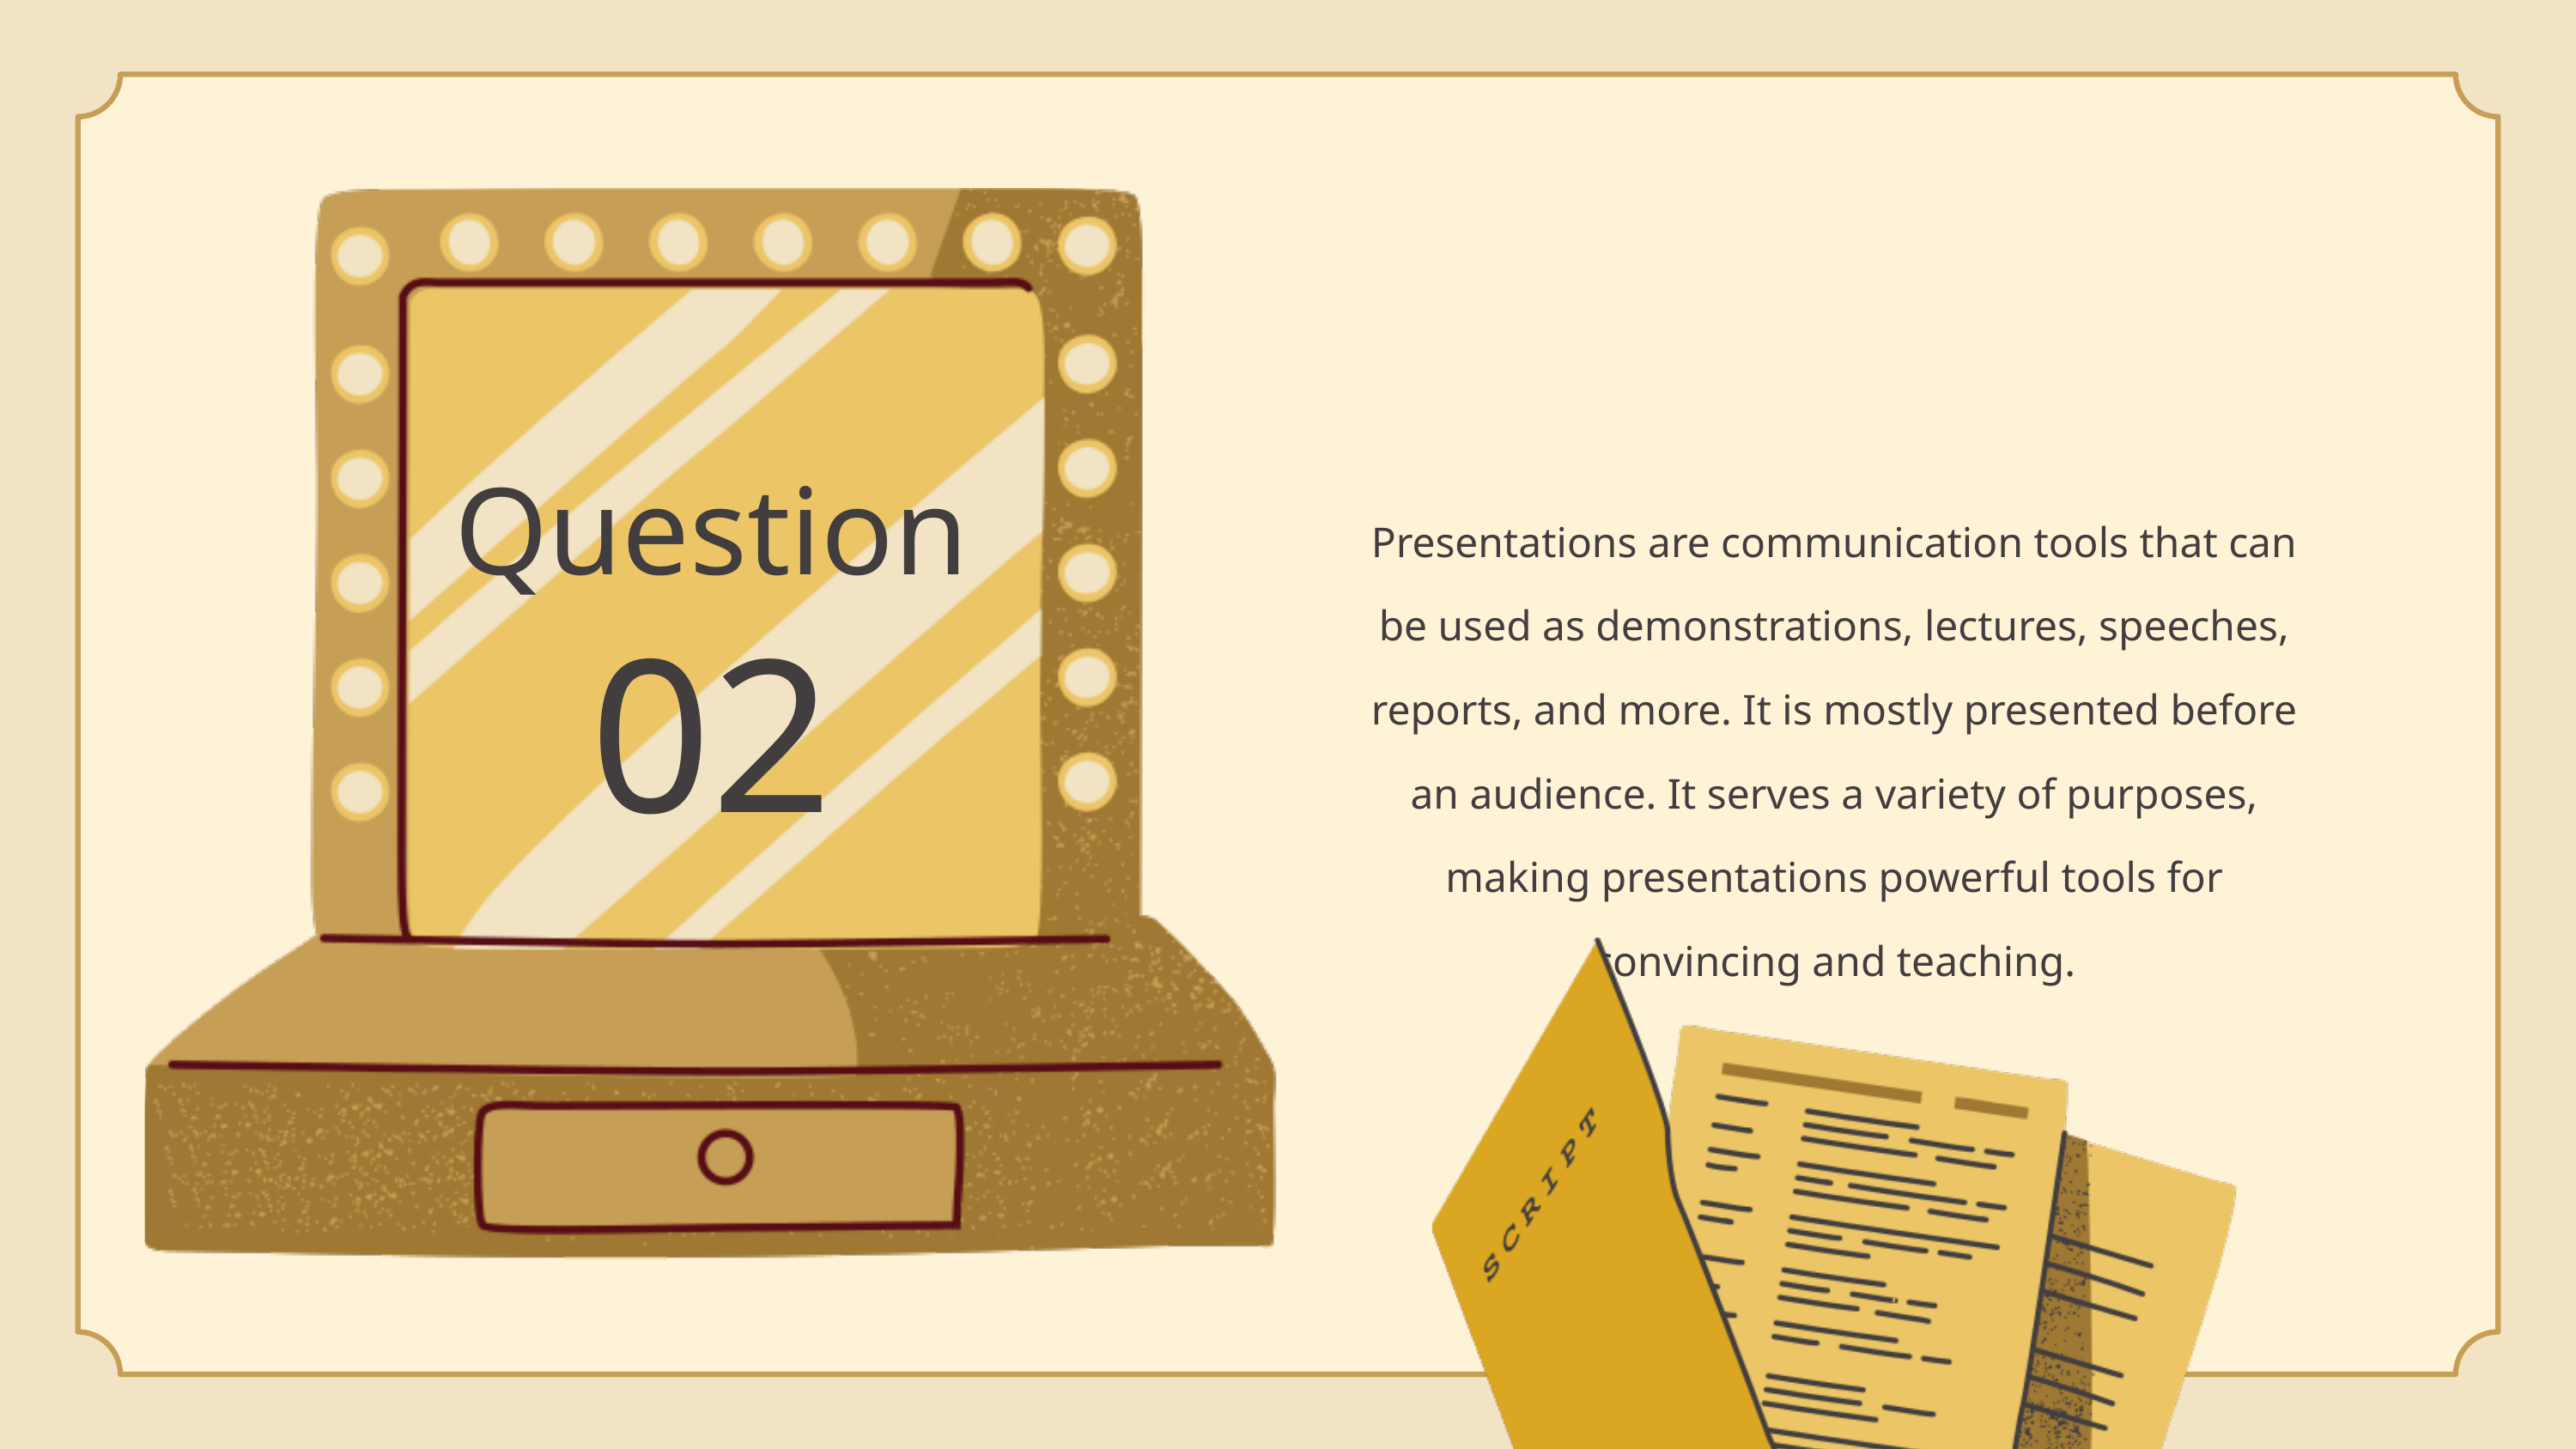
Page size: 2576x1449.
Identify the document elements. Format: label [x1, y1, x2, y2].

text_box [1431, 1384, 2238, 1449]
text_box [77, 64, 2499, 1375]
